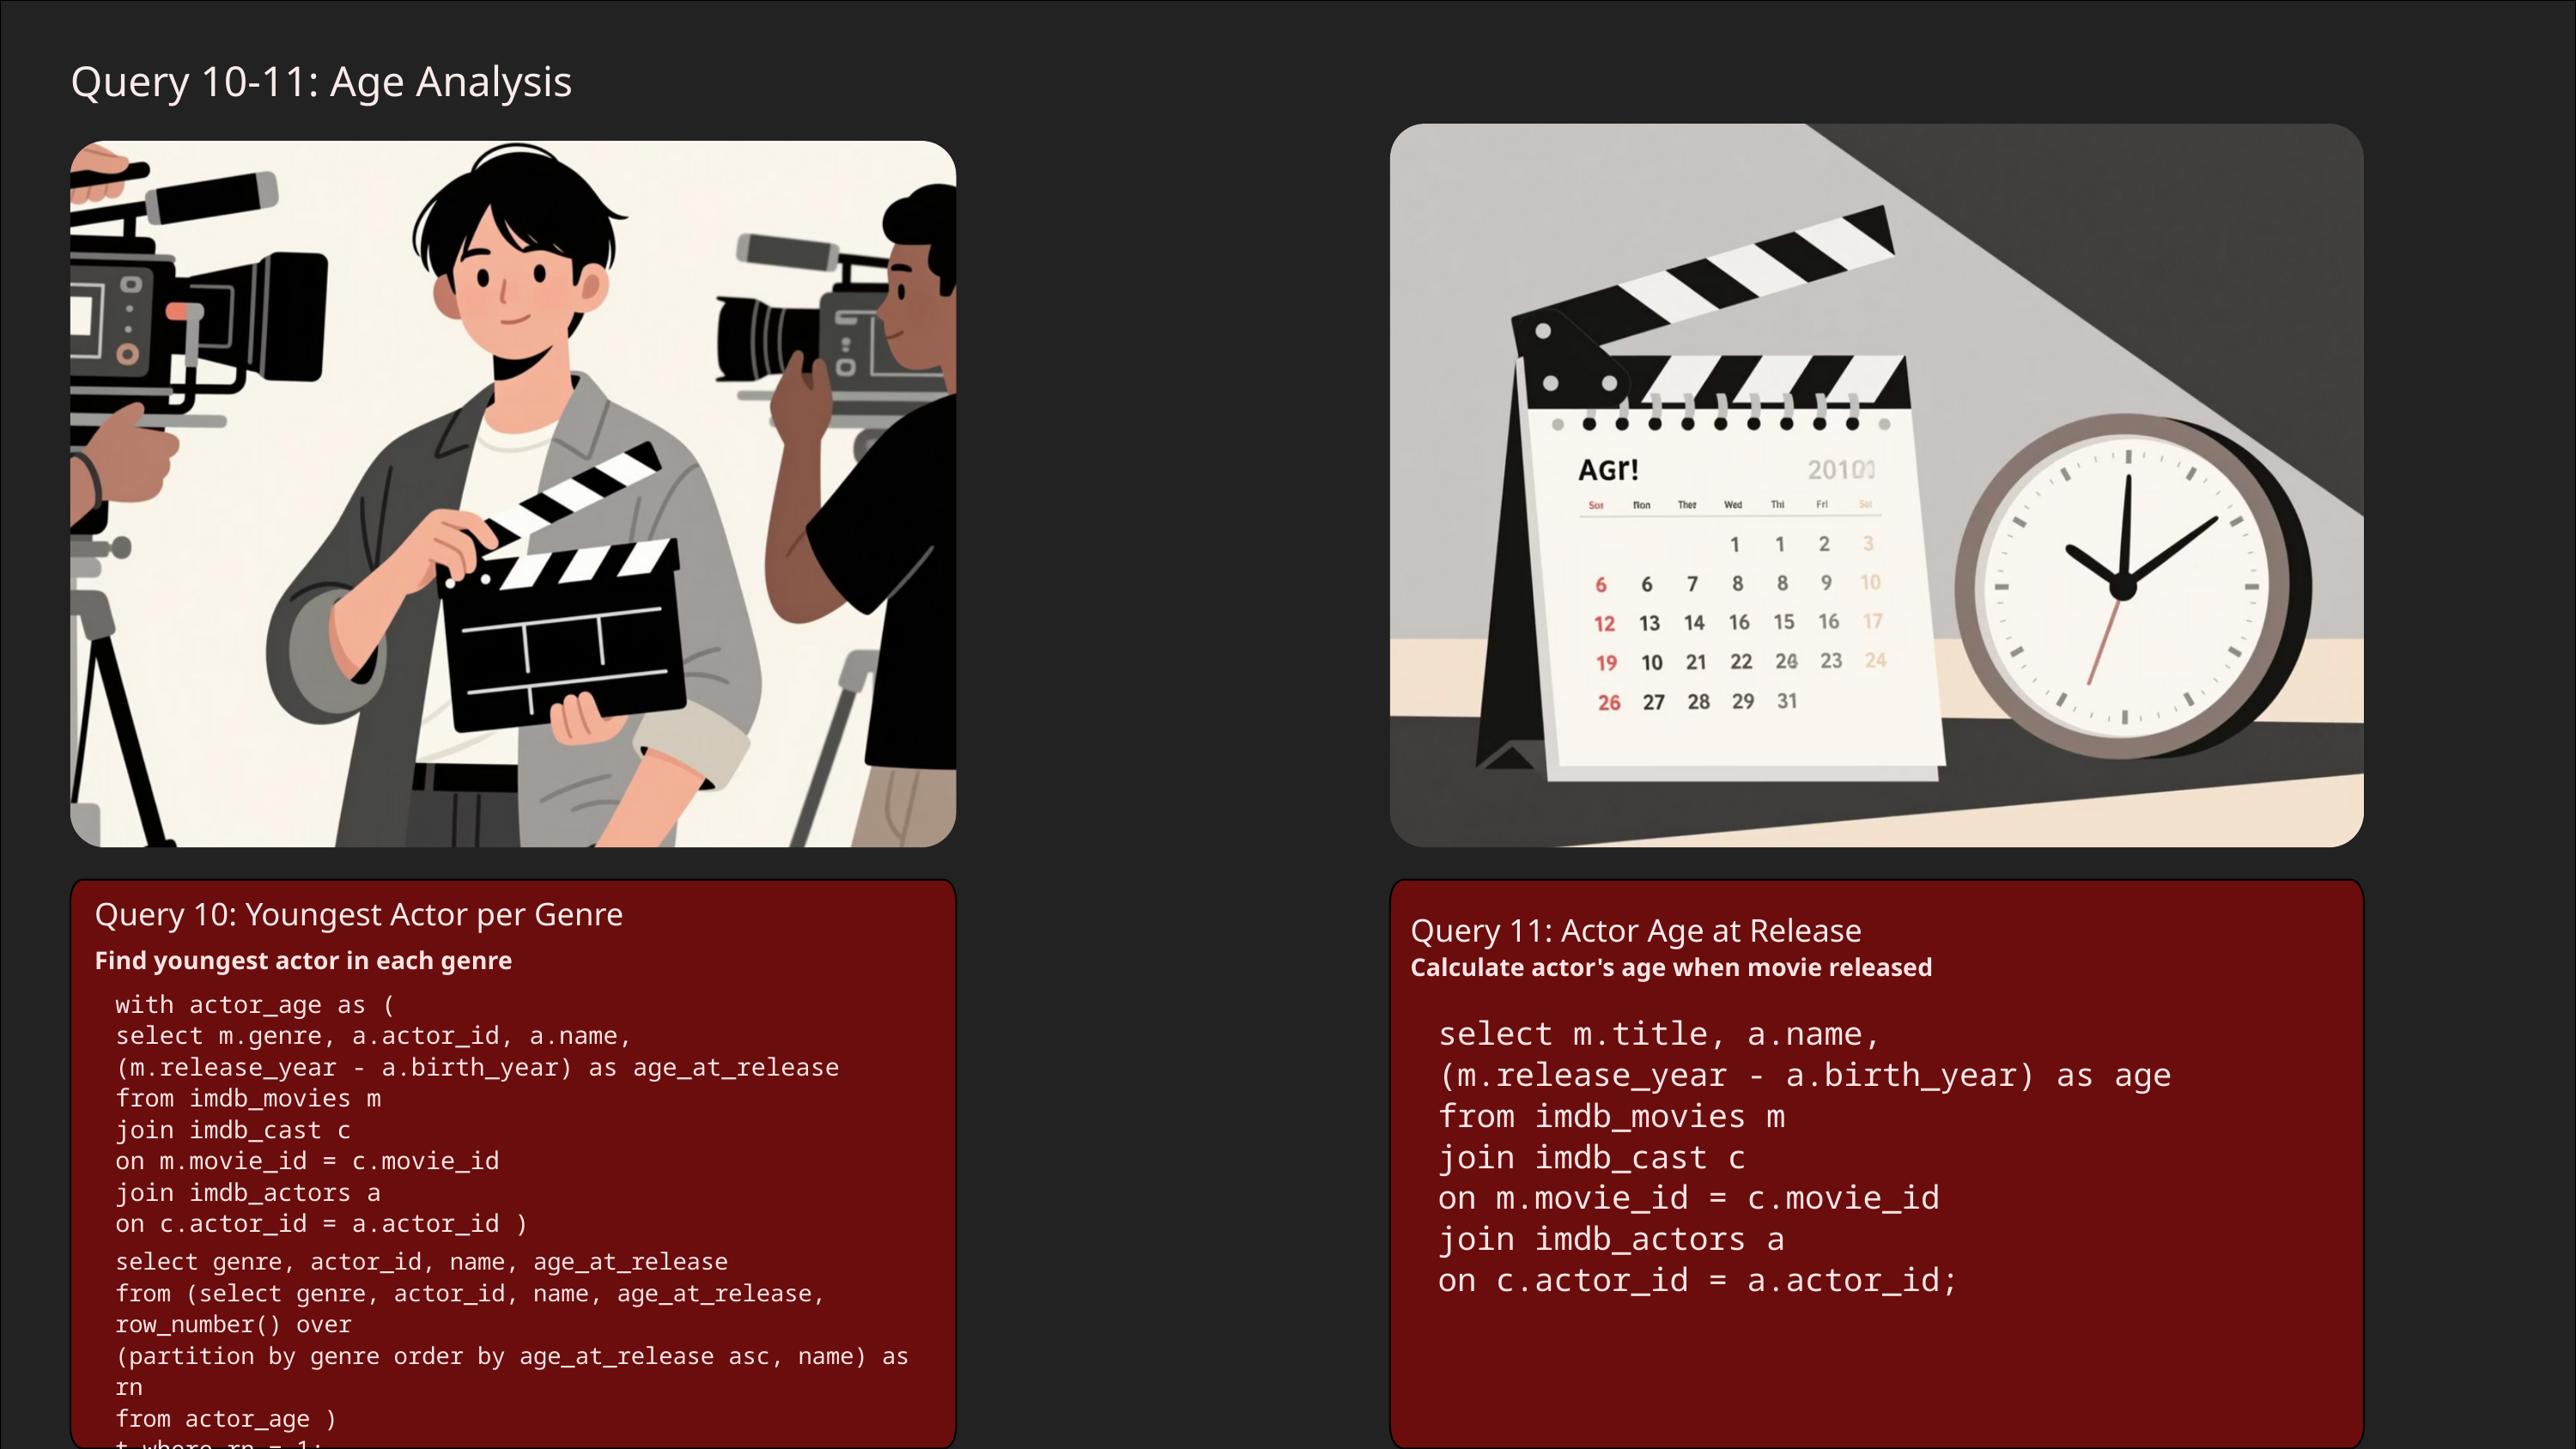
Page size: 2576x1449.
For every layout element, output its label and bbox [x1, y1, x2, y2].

text_box [70, 879, 957, 1449]
text_box [70, 140, 957, 848]
text_box [1389, 879, 2365, 1449]
text_box [0, 0, 2576, 1449]
text_box [1389, 123, 2365, 848]
